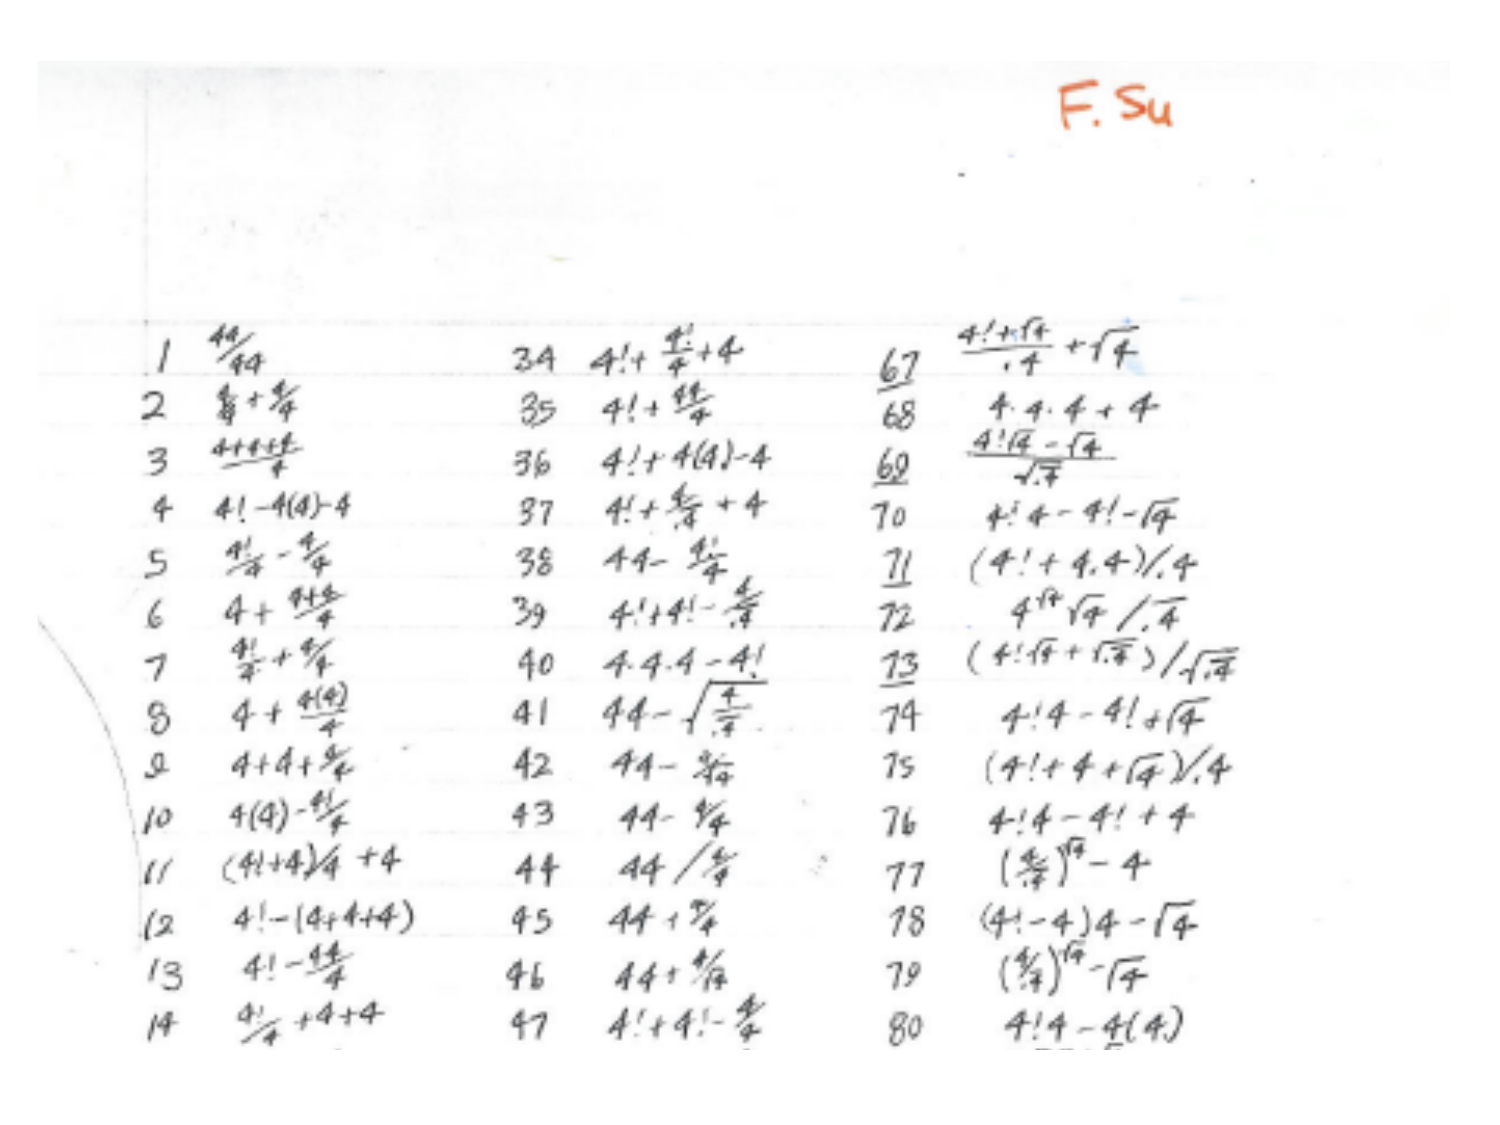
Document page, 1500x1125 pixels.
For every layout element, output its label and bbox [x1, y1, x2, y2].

picture [37, 61, 1451, 1051]
